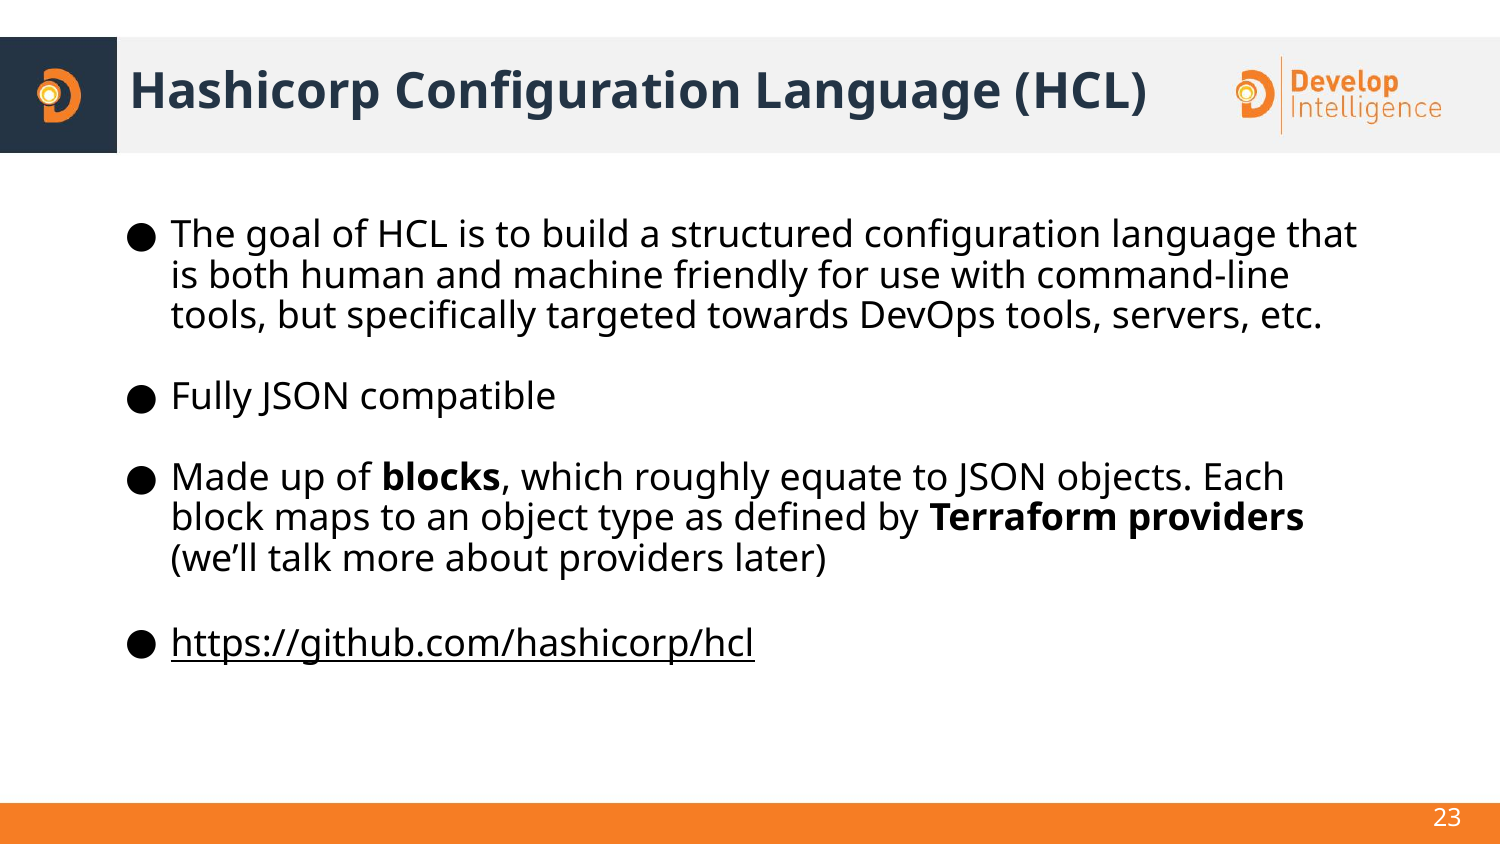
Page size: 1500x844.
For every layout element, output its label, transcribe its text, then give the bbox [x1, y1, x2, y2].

picture [0, 0, 1500, 844]
slide_number 23 [1396, 800, 1499, 838]
list The goal of HCL is to build a structured configuration language that is both human and machine friendly for use with command-line tools, but specifically targeted towards DevOps tools, servers, etc. Fully JSON compatible Made up of blocks, which roughly equate to JSON objects. Each block maps to an object type as defined by Terraform providers (we’ll talk more about providers later) https://github.com/hashicorp/hcl [103, 209, 1397, 755]
title Hashicorp Configuration Language (HCL) [118, 36, 1500, 148]
